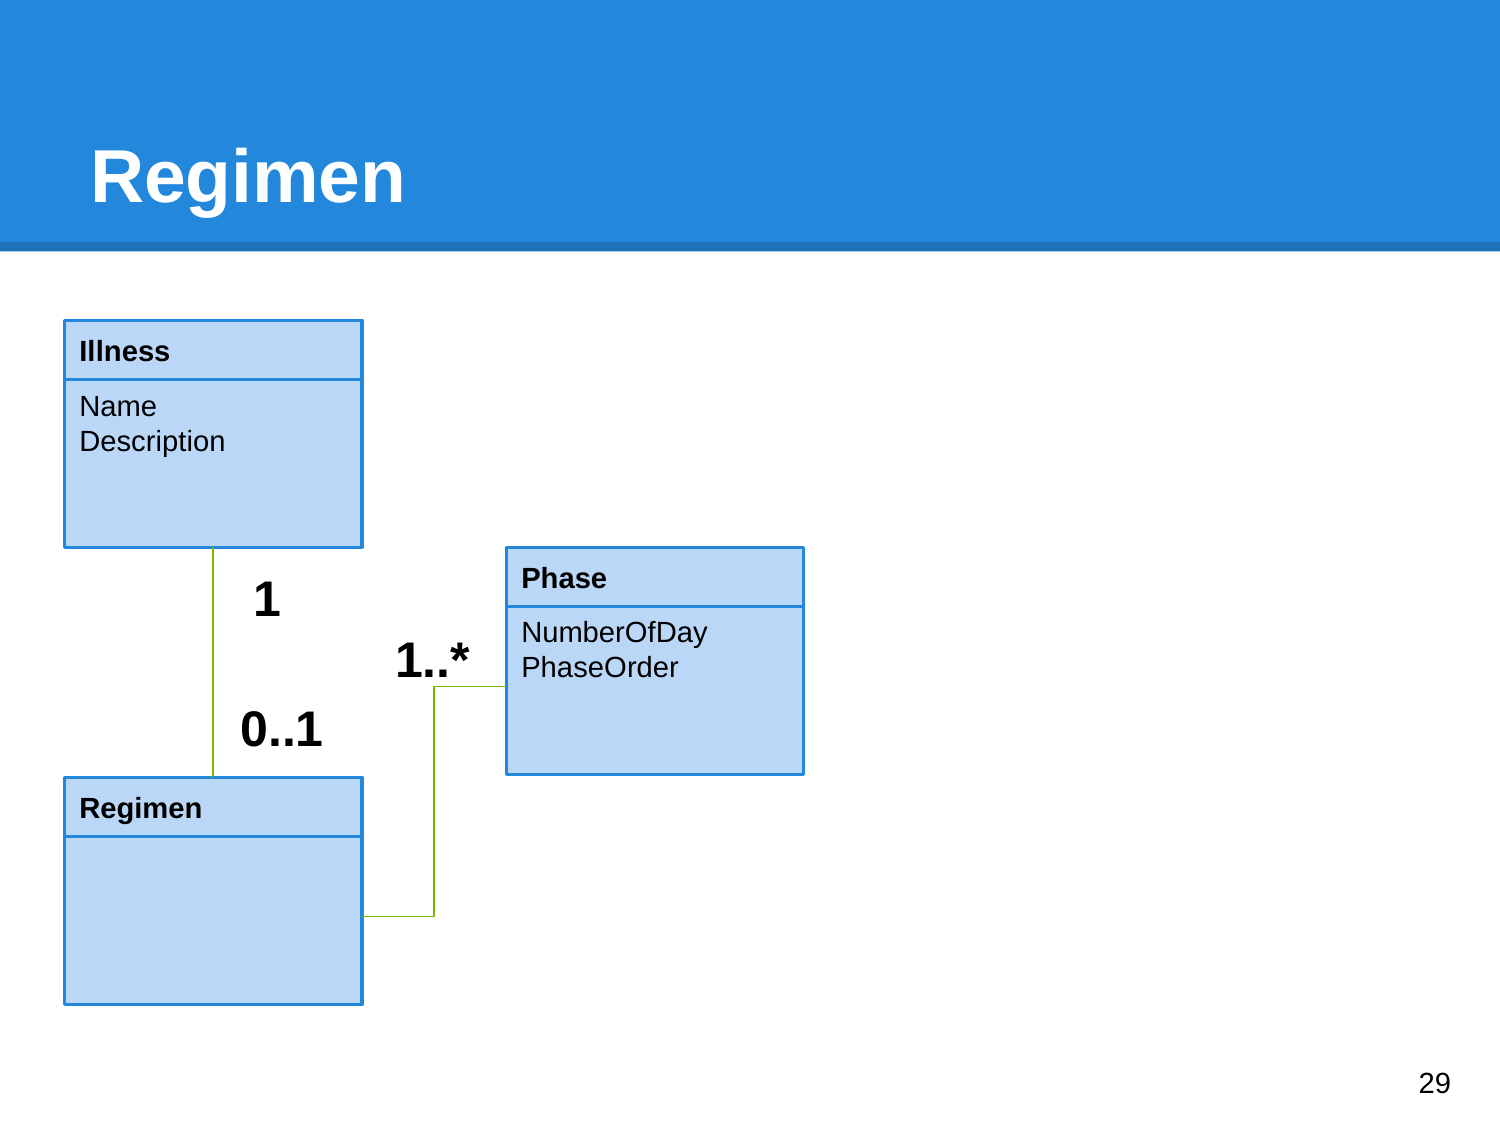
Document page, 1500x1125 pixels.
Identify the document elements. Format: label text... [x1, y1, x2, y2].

text_box 0..1 [225, 681, 346, 743]
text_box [361, 686, 507, 917]
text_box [64, 320, 363, 548]
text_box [505, 546, 805, 775]
slide_number 29 [1403, 1038, 1494, 1125]
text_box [64, 777, 363, 1005]
title Regimen [75, 45, 1425, 233]
text_box 1..* [380, 612, 500, 674]
text_box 1 [238, 557, 300, 613]
